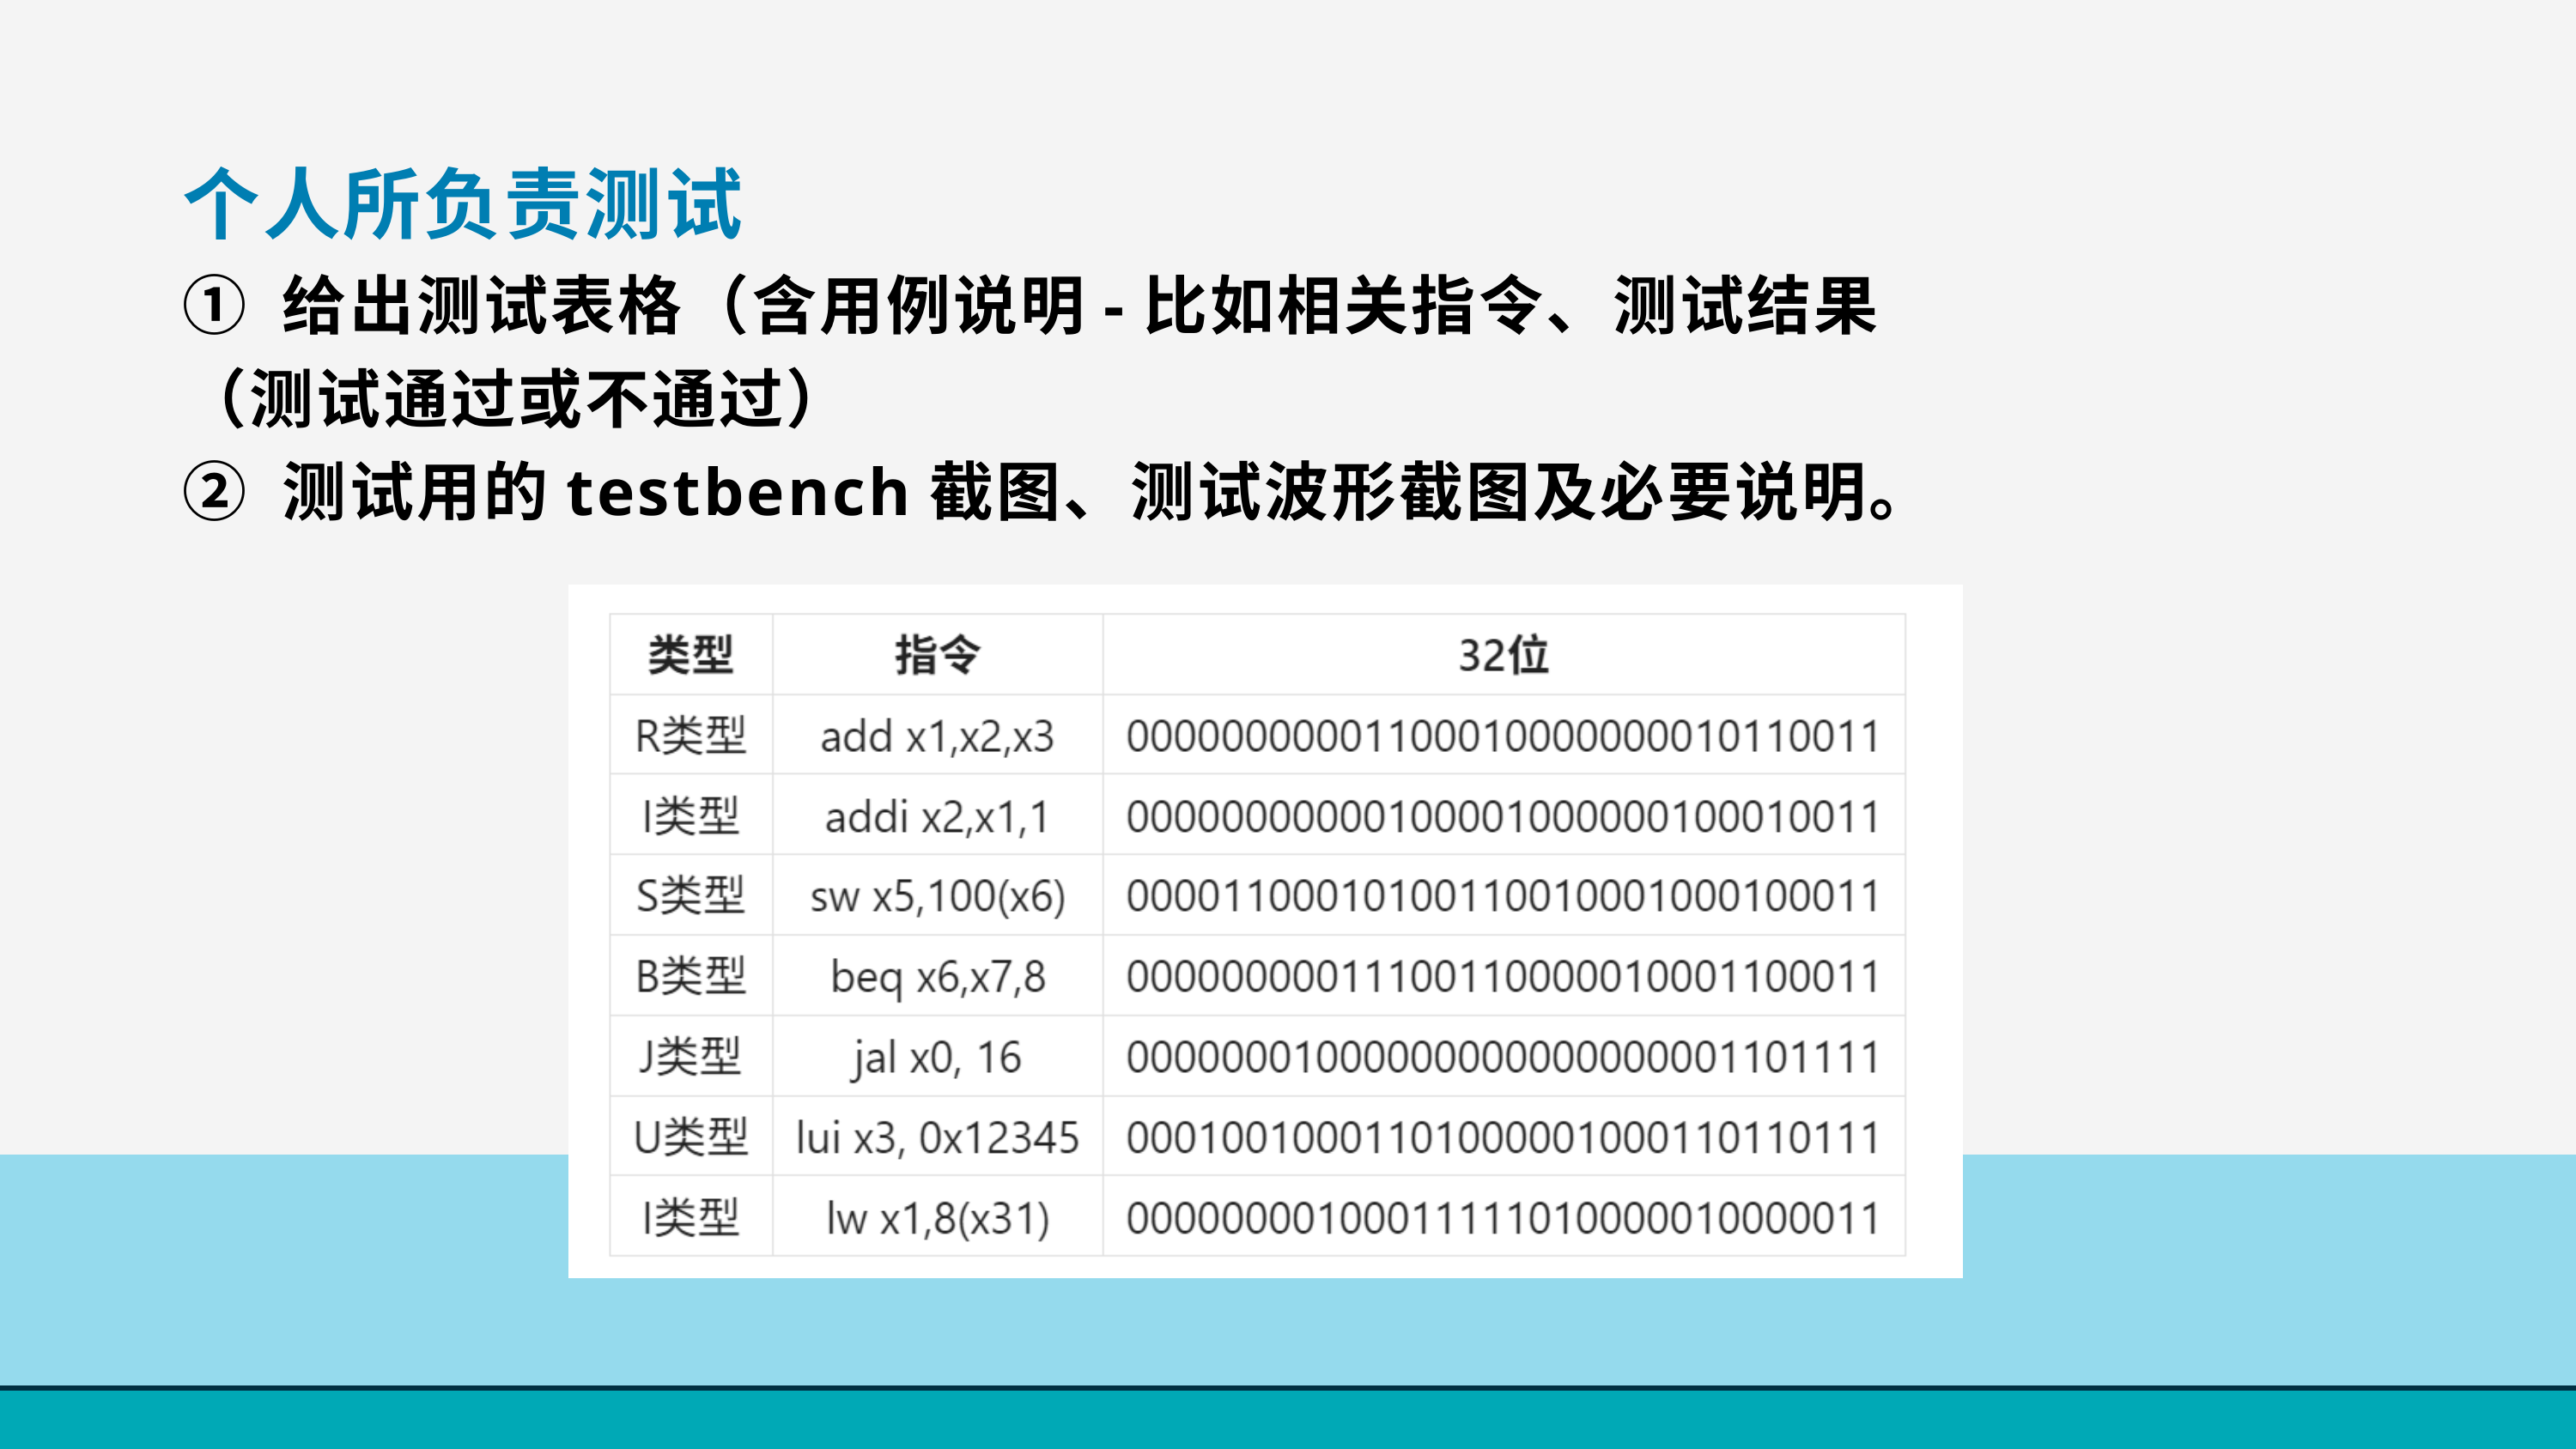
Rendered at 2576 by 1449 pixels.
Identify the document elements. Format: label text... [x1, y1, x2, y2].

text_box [0, 1154, 2576, 1385]
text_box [0, 1387, 2576, 1449]
text_box 个人所负责测试 ① 给出测试表格（含用例说明-比如相关指令、测试结果 （测试通过或不通过） ② 测试用的testbench截图、测试波形截图及必要说明。 [182, 155, 2050, 529]
picture [568, 584, 1963, 1279]
